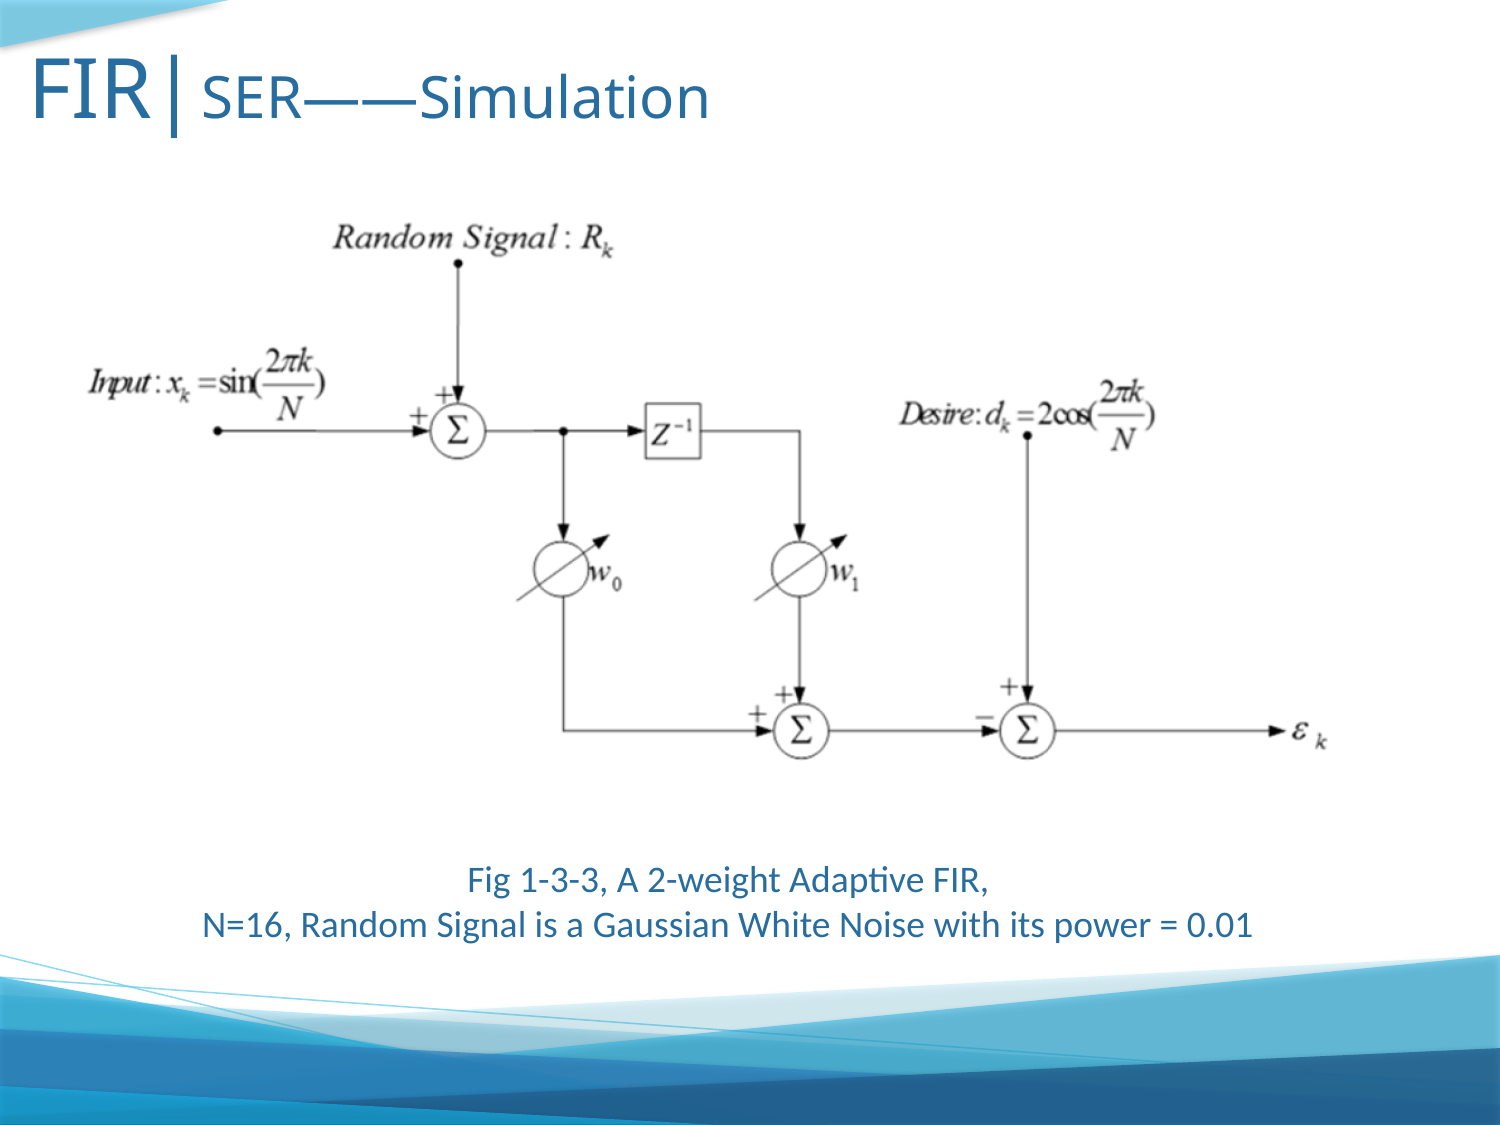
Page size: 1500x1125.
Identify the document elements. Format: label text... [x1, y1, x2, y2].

text_box Fig 1-3-3, A 2-weight Adaptive FIR, N=16, Random Signal is a Gaussian White Noise with its power = 0.01 [187, 847, 1270, 953]
picture [13, 164, 1500, 774]
text_box FIR| SER——Simulation [13, 27, 1176, 164]
